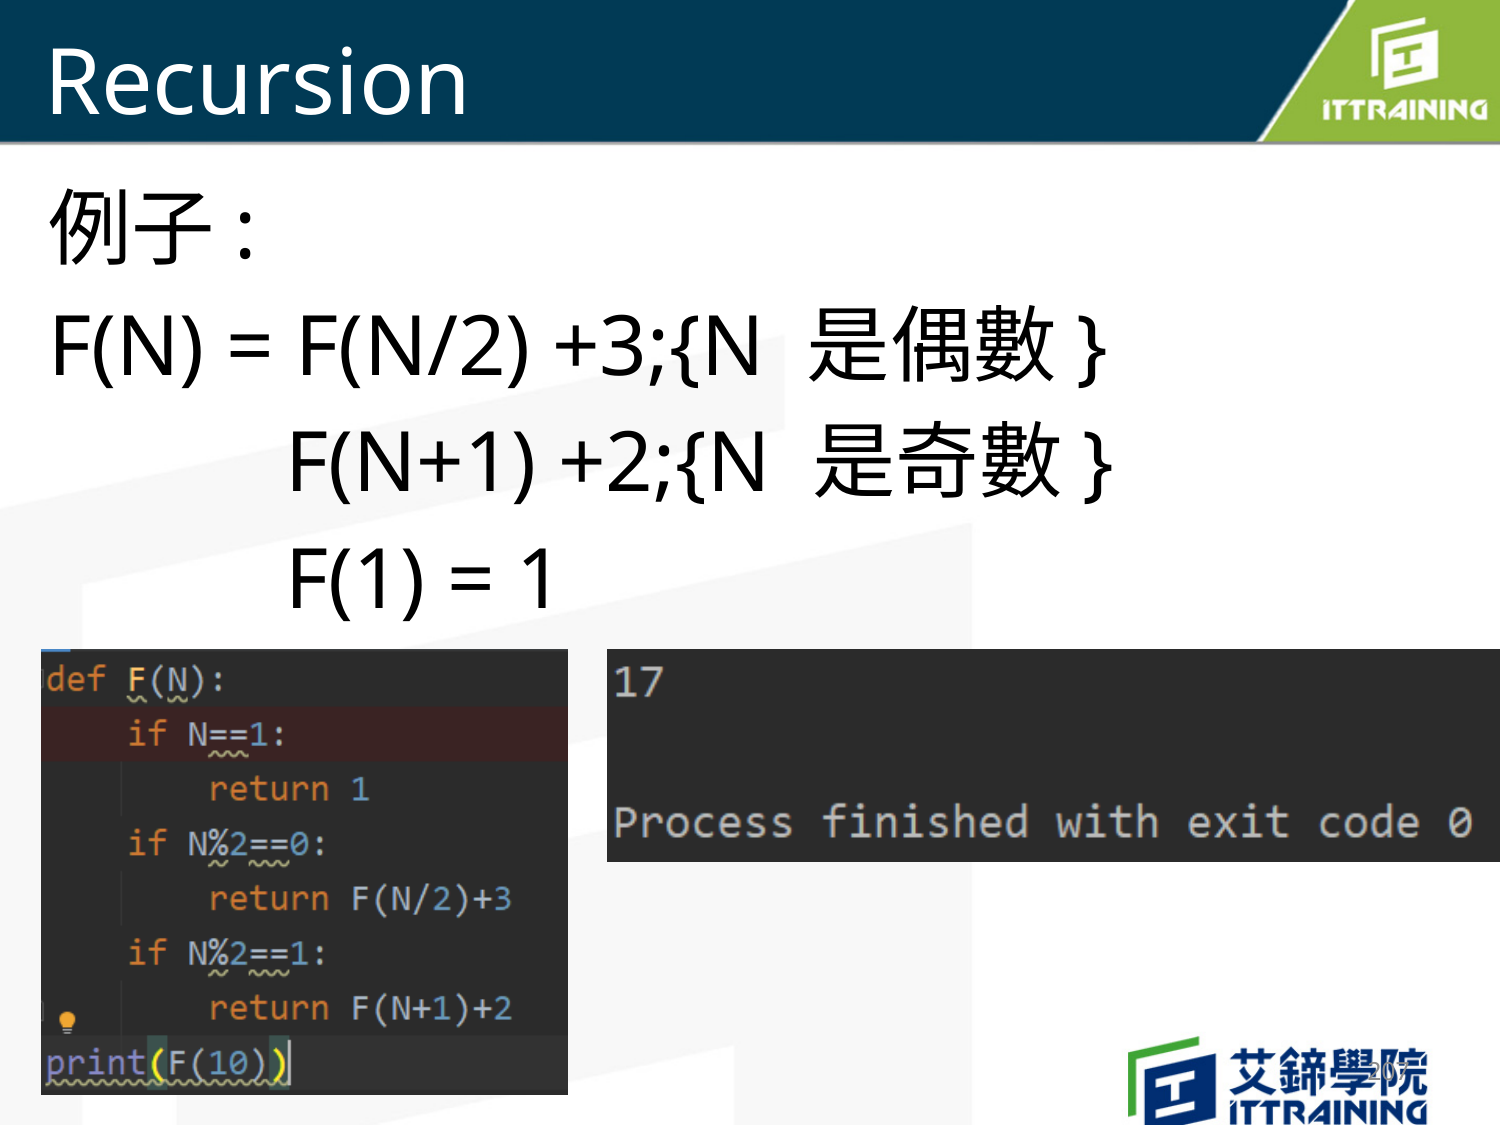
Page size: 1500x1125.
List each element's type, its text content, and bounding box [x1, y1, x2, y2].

slide_number 207 [1074, 1042, 1425, 1103]
picture [0, 0, 1500, 1125]
title Recursion [29, 0, 1380, 172]
list 例子: F(N) = F(N/2) +3;{N 是偶數} F(N+1) +2;{N 是奇數} F(1) = 1 [33, 168, 1418, 911]
